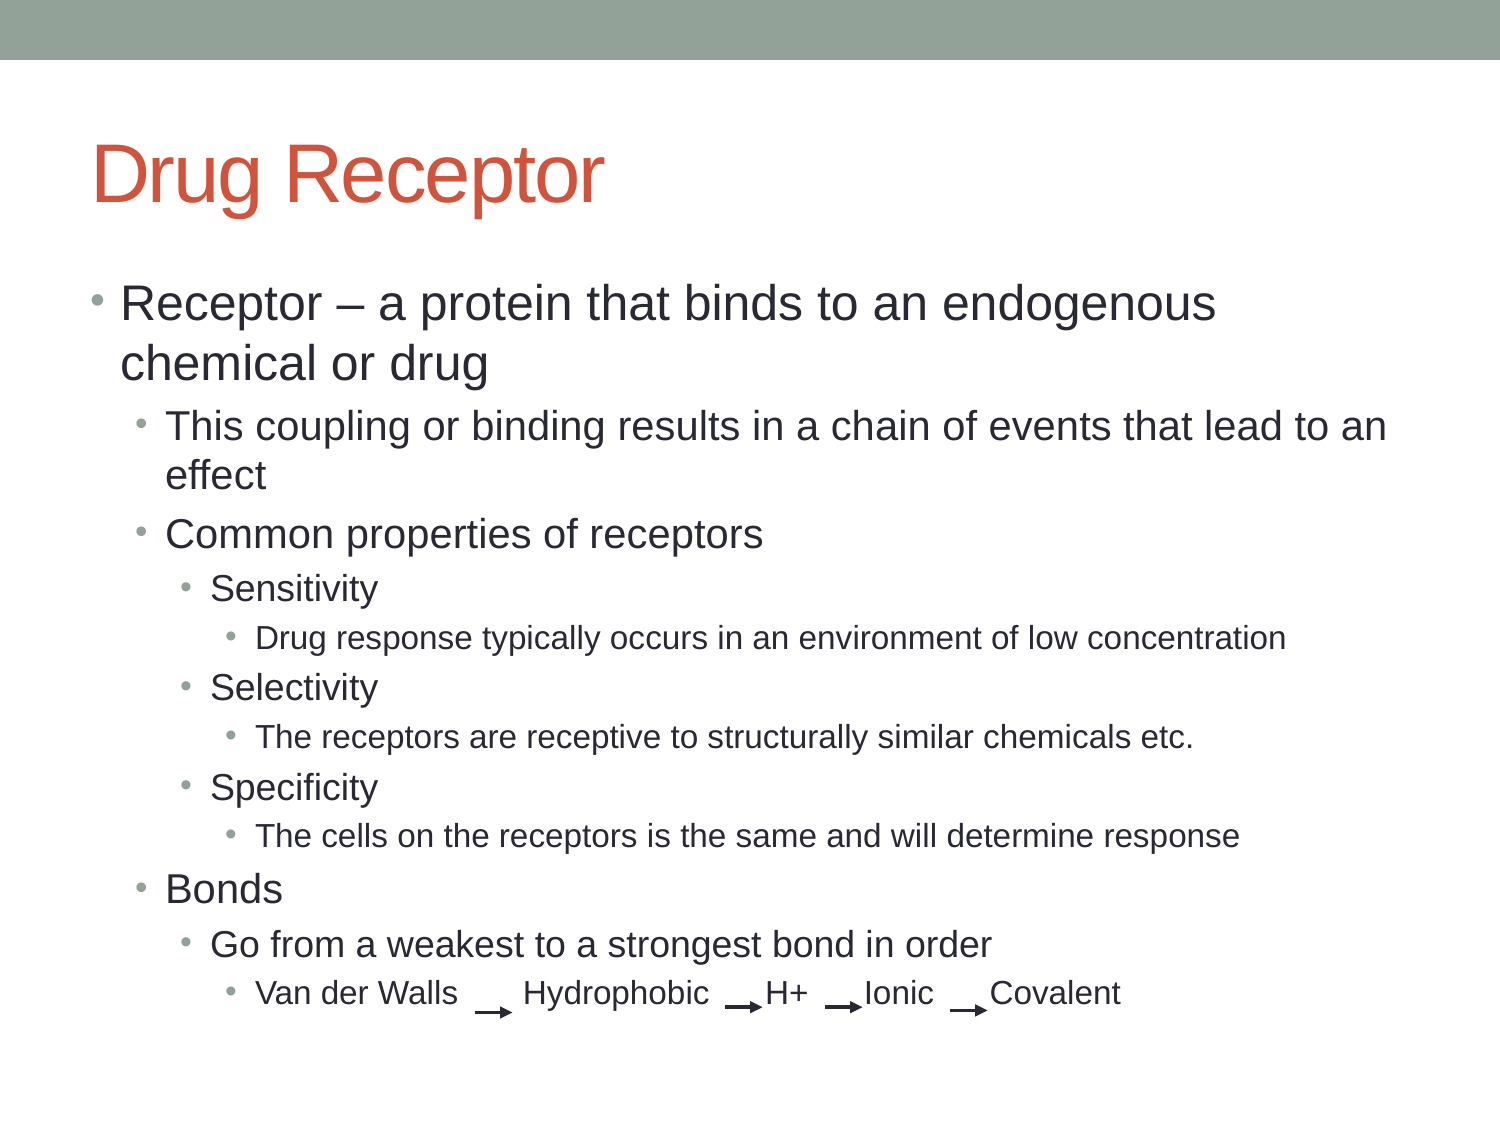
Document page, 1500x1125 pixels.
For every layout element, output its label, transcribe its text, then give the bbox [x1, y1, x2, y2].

title Drug Receptor [75, 87, 1425, 250]
list Receptor – a protein that binds to an endogenous chemical or drug This coupling or binding results in a chain of events that lead to an effect Common properties of receptors Sensitivity Drug response typically occurs in an environment of low concentration Selectivity The receptors are receptive to structurally similar chemicals etc. Specificity The cells on the receptors is the same and will determine response Bonds Go from a weakest to a strongest bond in order Van der Walls Hydrophobic H+ Ionic Covalent [75, 262, 1425, 1063]
